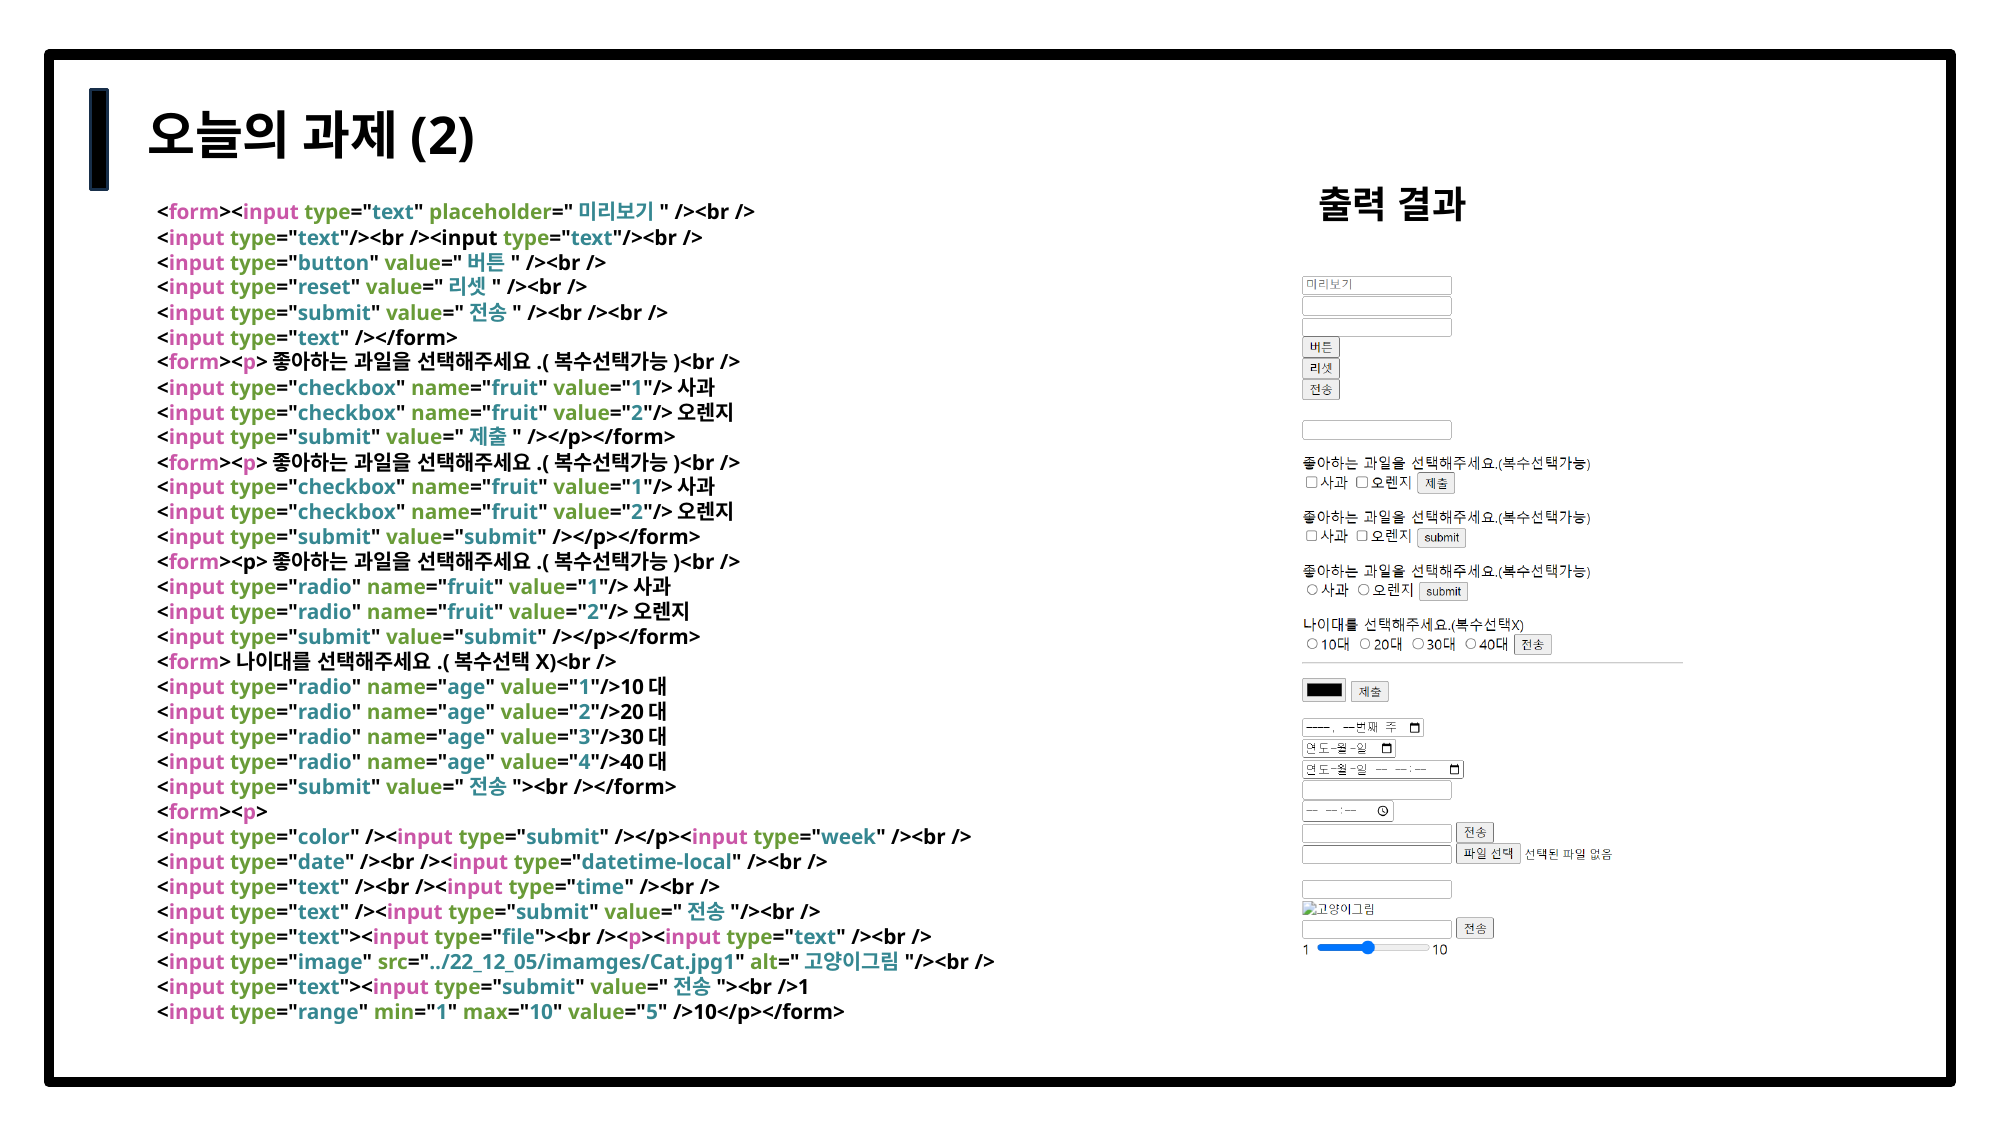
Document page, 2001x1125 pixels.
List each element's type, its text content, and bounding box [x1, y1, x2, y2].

text_box 출력 결과 [1303, 173, 1482, 234]
text_box [47, 53, 1952, 1084]
text_box 오늘의 과제(2) [132, 94, 1065, 173]
text_box <form><input type="text" placeholder="미리보기" /><br /> <input type="text"/><br /><input type="text"/><br /> <input type="button" value="버튼" /><br /> <input type="reset" value="리셋" /><br /> <input type="submit" value="전송" /><br /><br /> <input type="text" /></form> <form><p>좋아하는 과일을 선택해주세요.(복수선택가능)<br /> <input type="checkbox" name="fruit" value="1"/>사과 <input type="checkbox" name="fruit" value="2"/>오렌지 <input type="submit" value="제출" /></p></form> <form><p>좋아하는 과일을 선택해주세요.(복수선택가능)<br /> <input type="checkbox" name="fruit" value="1"/>사과 <input type="checkbox" name="fruit" value="2"/>오렌지 <input type="submit" value="submit" /></p></form> <form><p>좋아하는 과일을 선택해주세요.(복수선택가능)<br /> <input type="radio" name="fruit" value="1"/>사과 <input type="radio" name="fruit" value="2"/>오렌지 <input type="submit" value="submit" /></p></form> <form>나이대를 선택해주세요.(복수선택X)<br /> <input type="radio" name="age" value="1"/>10대 <input type="radio" name="age" value="2"/>20대 <input type="radio" name="age" value="3"/>30대 <input type="radio" name="age" value="4"/>40대 <input type="submit" value="전송"><br /></form> <form><p> <input type="color" /><input type="submit" /></p><input type="week" /><br /> <input type="date" /><br /><input type="datetime-local" /><br /> <input type="text" /><br /><input type="time" /><br /> <input type="text" /><input type="submit" value="전송"/><br /> <input type="text"><input type="file"><br /><p><input type="text" /><br /> <input type="image" src="../22_12_05/imamges/Cat.jpg1" alt="고양이그림"/><br /> <input type="text"><input type="submit" value="전송"><br />1 <input type="range" min="1" max="10" value="5" />10</p></form> [141, 191, 1075, 1057]
picture [1297, 267, 1684, 1001]
text_box [89, 88, 109, 191]
